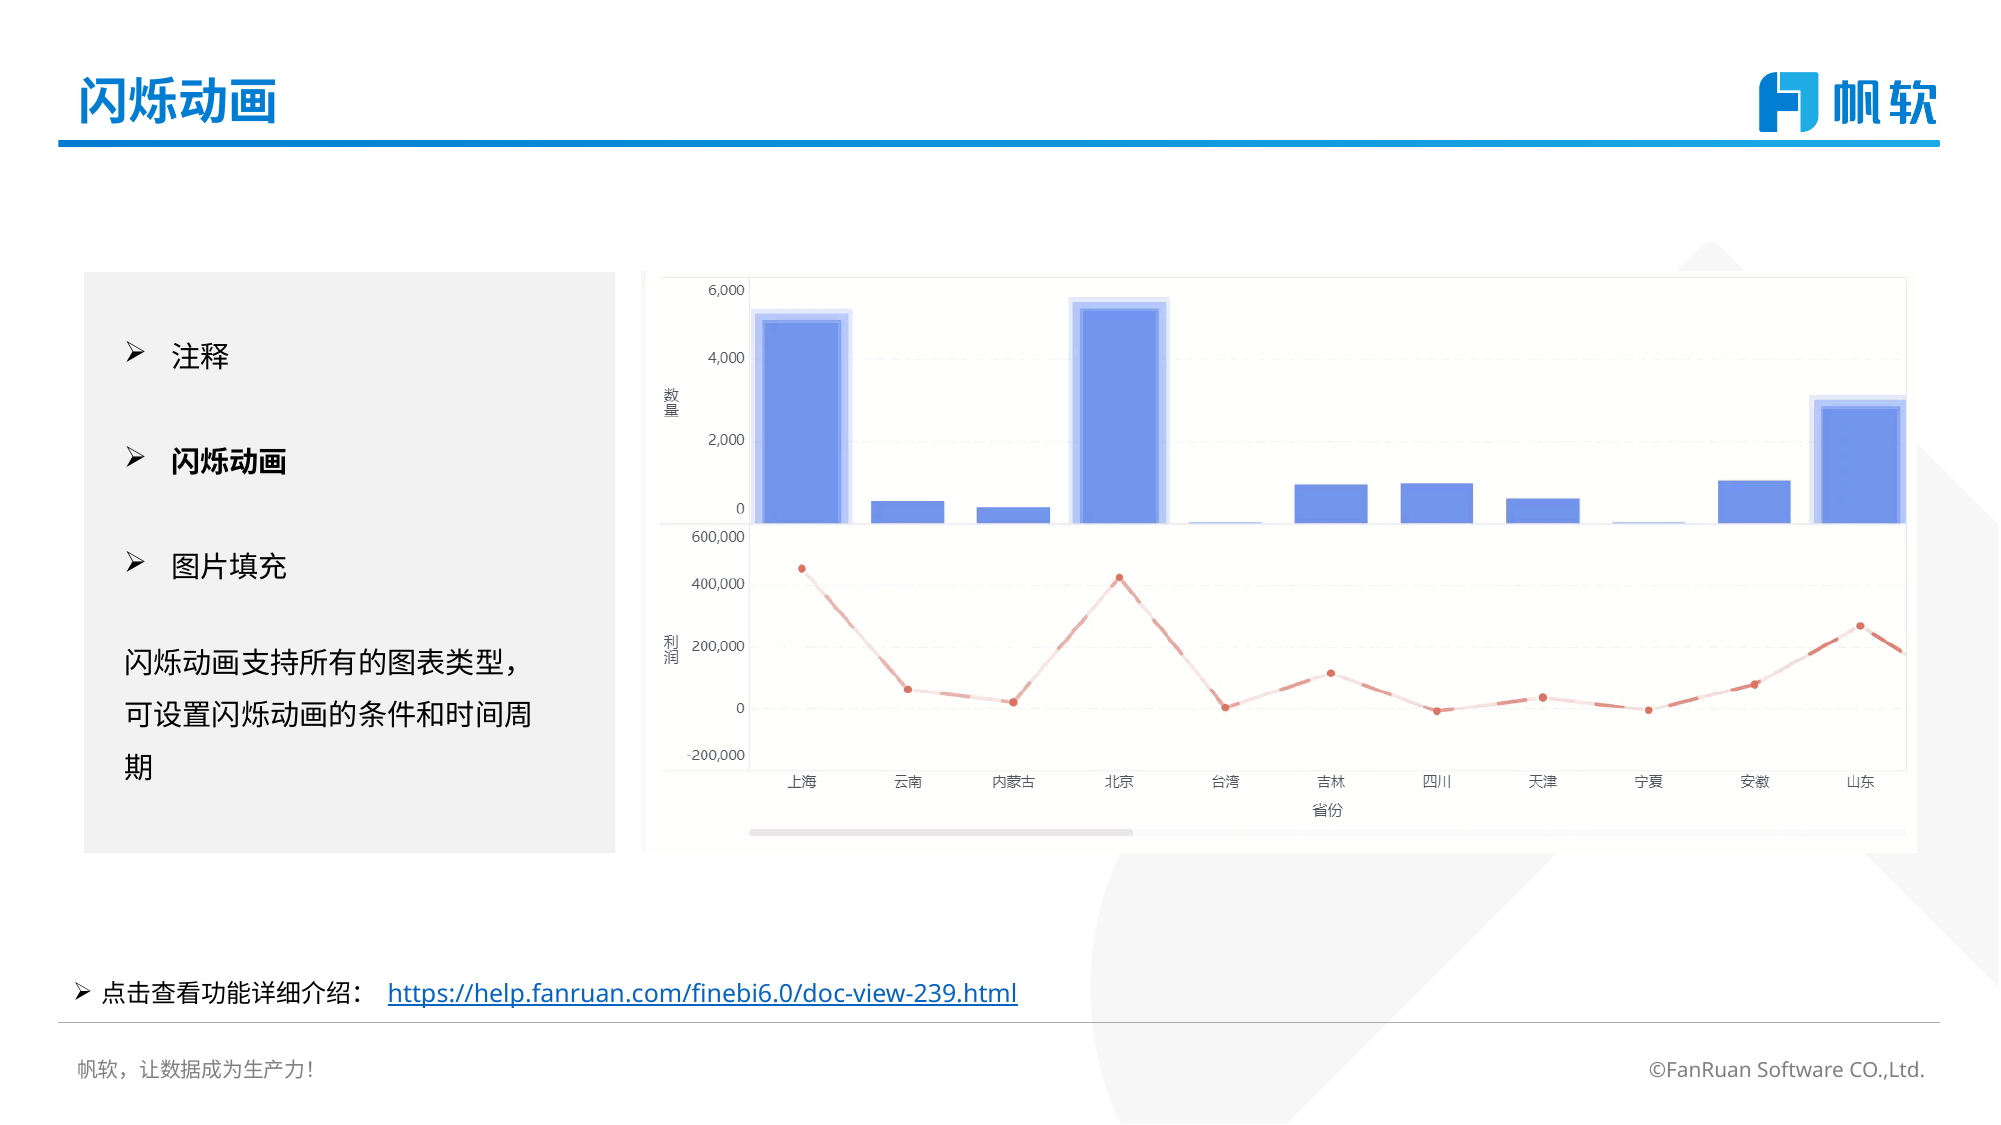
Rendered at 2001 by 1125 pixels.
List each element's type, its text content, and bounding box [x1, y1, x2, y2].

title 闪烁动画 [63, 67, 1696, 139]
text_box 闪烁动画支持所有的图表类型，可设置闪烁动画的条件和时间周期 [109, 696, 564, 897]
picture [0, 0, 1999, 1125]
text_box [83, 271, 616, 854]
text_box 注释 闪烁动画 图片填充 [109, 313, 590, 696]
text_box 点击查看功能详细介绍： https://help.fanruan.com/finebi6.0/doc-view-239.html [58, 969, 1831, 1049]
